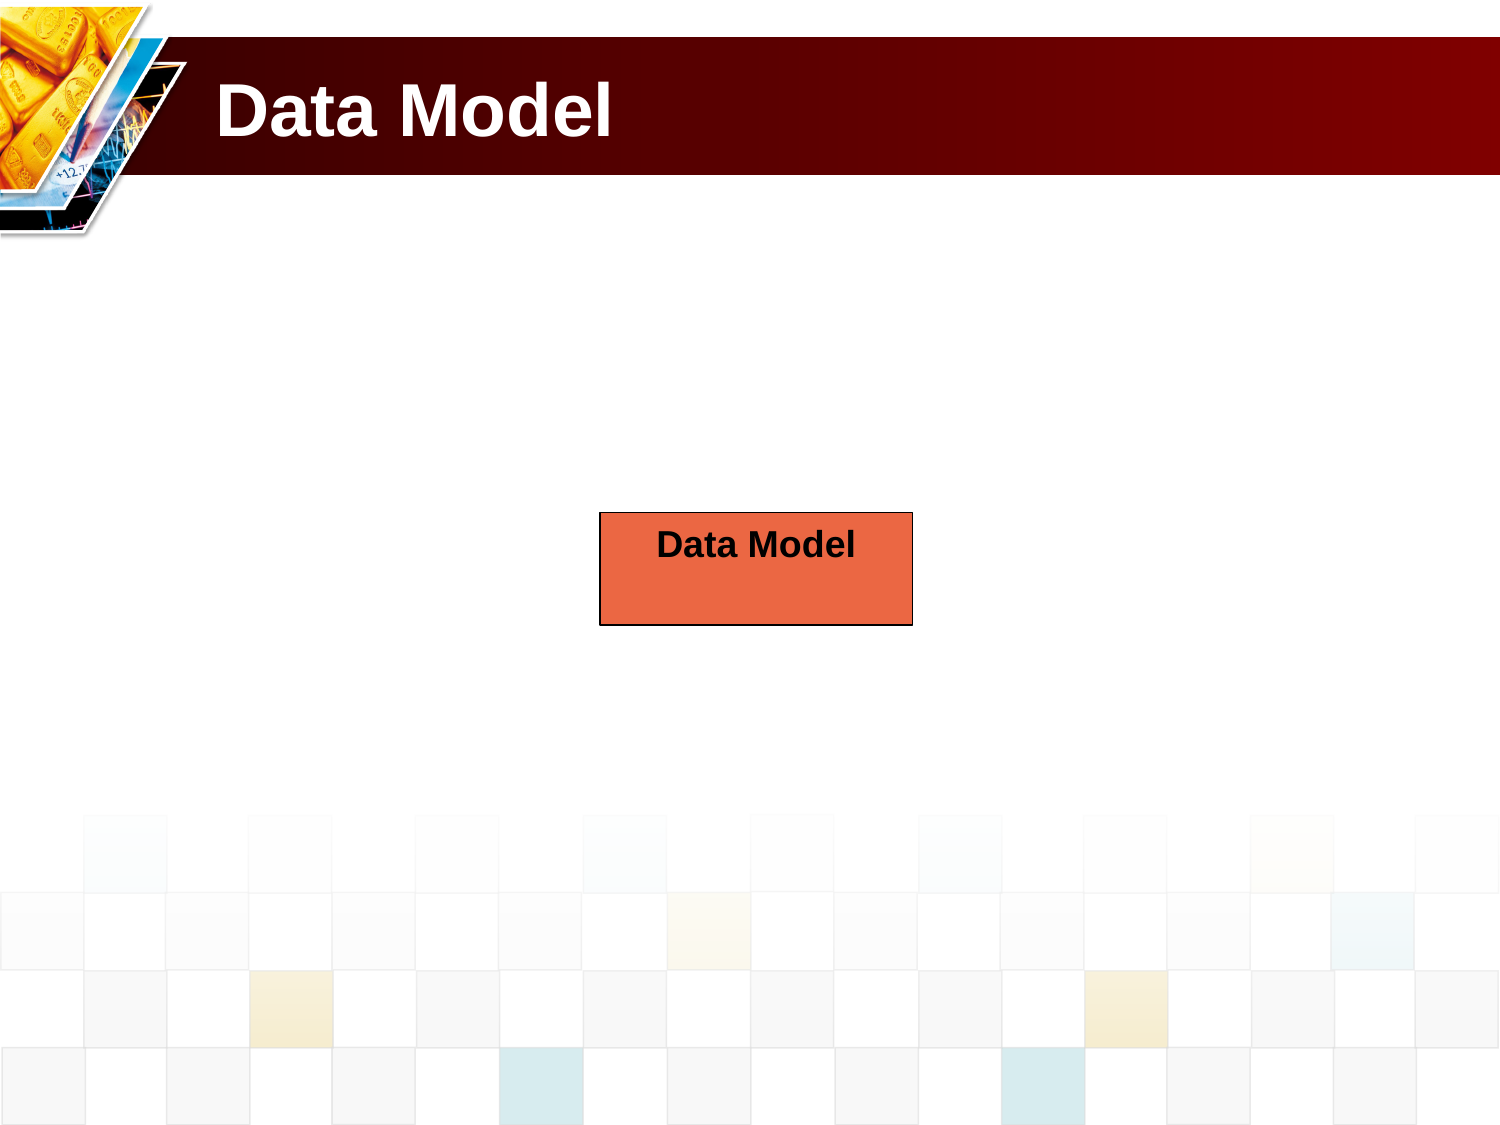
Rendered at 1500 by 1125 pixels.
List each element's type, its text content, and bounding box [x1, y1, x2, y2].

title Data Model [200, 37, 1413, 175]
text_box Data Model [599, 512, 913, 625]
picture [0, 0, 190, 243]
